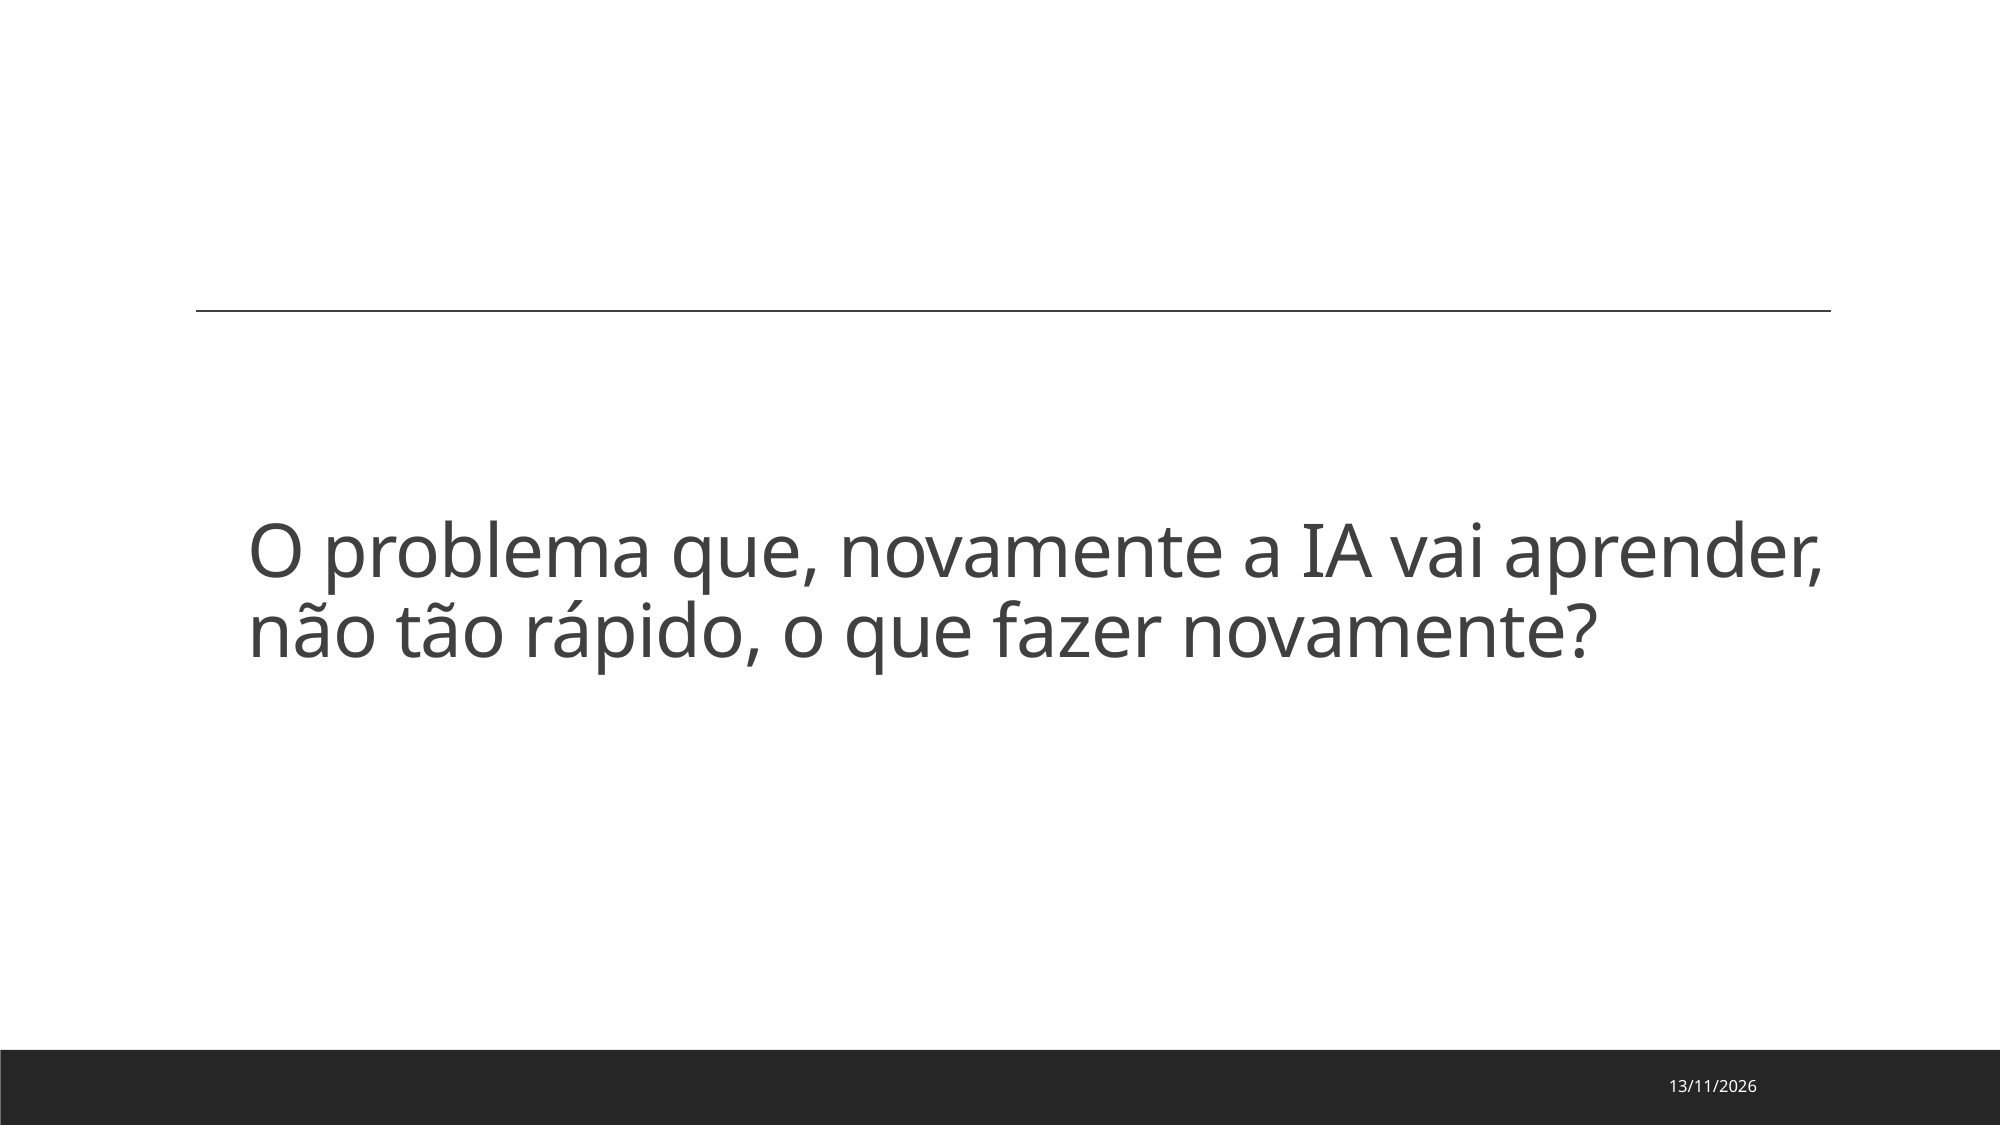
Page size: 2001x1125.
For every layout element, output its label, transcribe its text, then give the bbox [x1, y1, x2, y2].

title O problema que, novamente a IA vai aprender, não tão rápido, o que fazer novamente? [232, 443, 1883, 682]
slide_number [1348, 1057, 1773, 1118]
